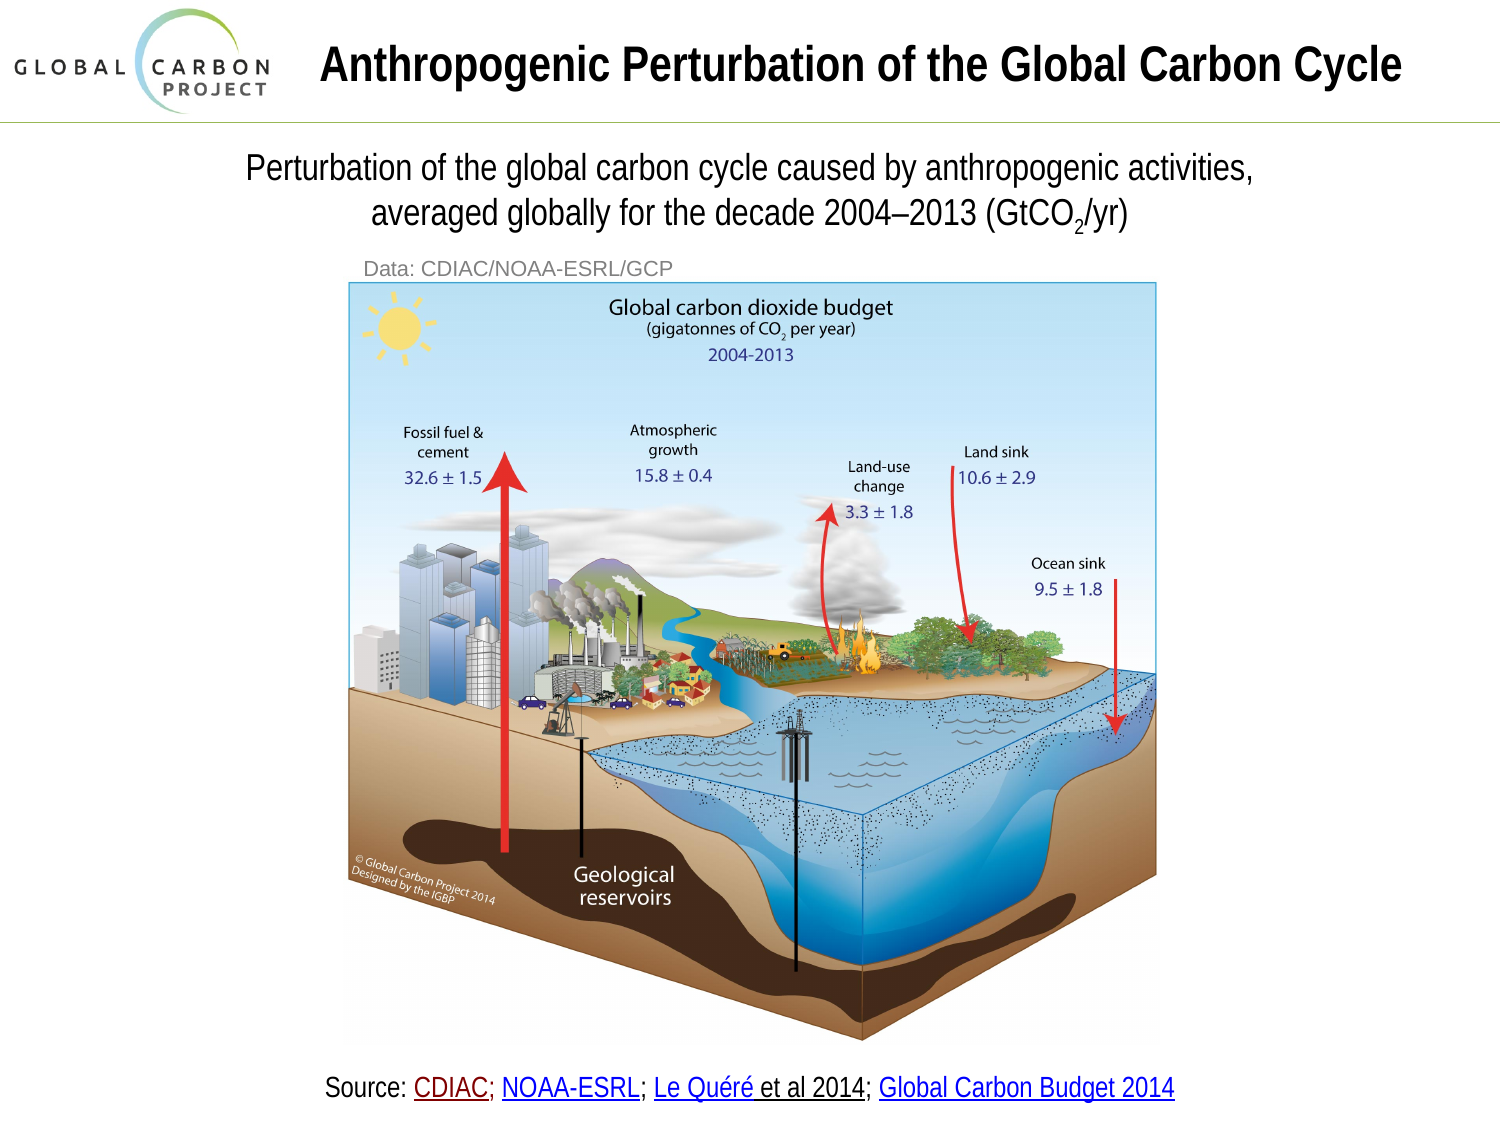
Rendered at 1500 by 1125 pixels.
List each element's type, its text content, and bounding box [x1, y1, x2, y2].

text_box Data: CDIAC/NOAA-ESRL/GCP [348, 247, 1155, 275]
title Anthropogenic Perturbation of the Global Carbon Cycle [304, 19, 1500, 103]
picture [343, 276, 1160, 1045]
list Source: CDIAC; NOAA-ESRL; Le Quéré et al 2014; Global Carbon Budget 2014 [31, 933, 1469, 1111]
list Perturbation of the global carbon cycle caused by anthropogenic activities, averaged globally for the decade 2004–2013 (GtCO2/yr) [70, 135, 1430, 248]
picture [0, 0, 286, 122]
